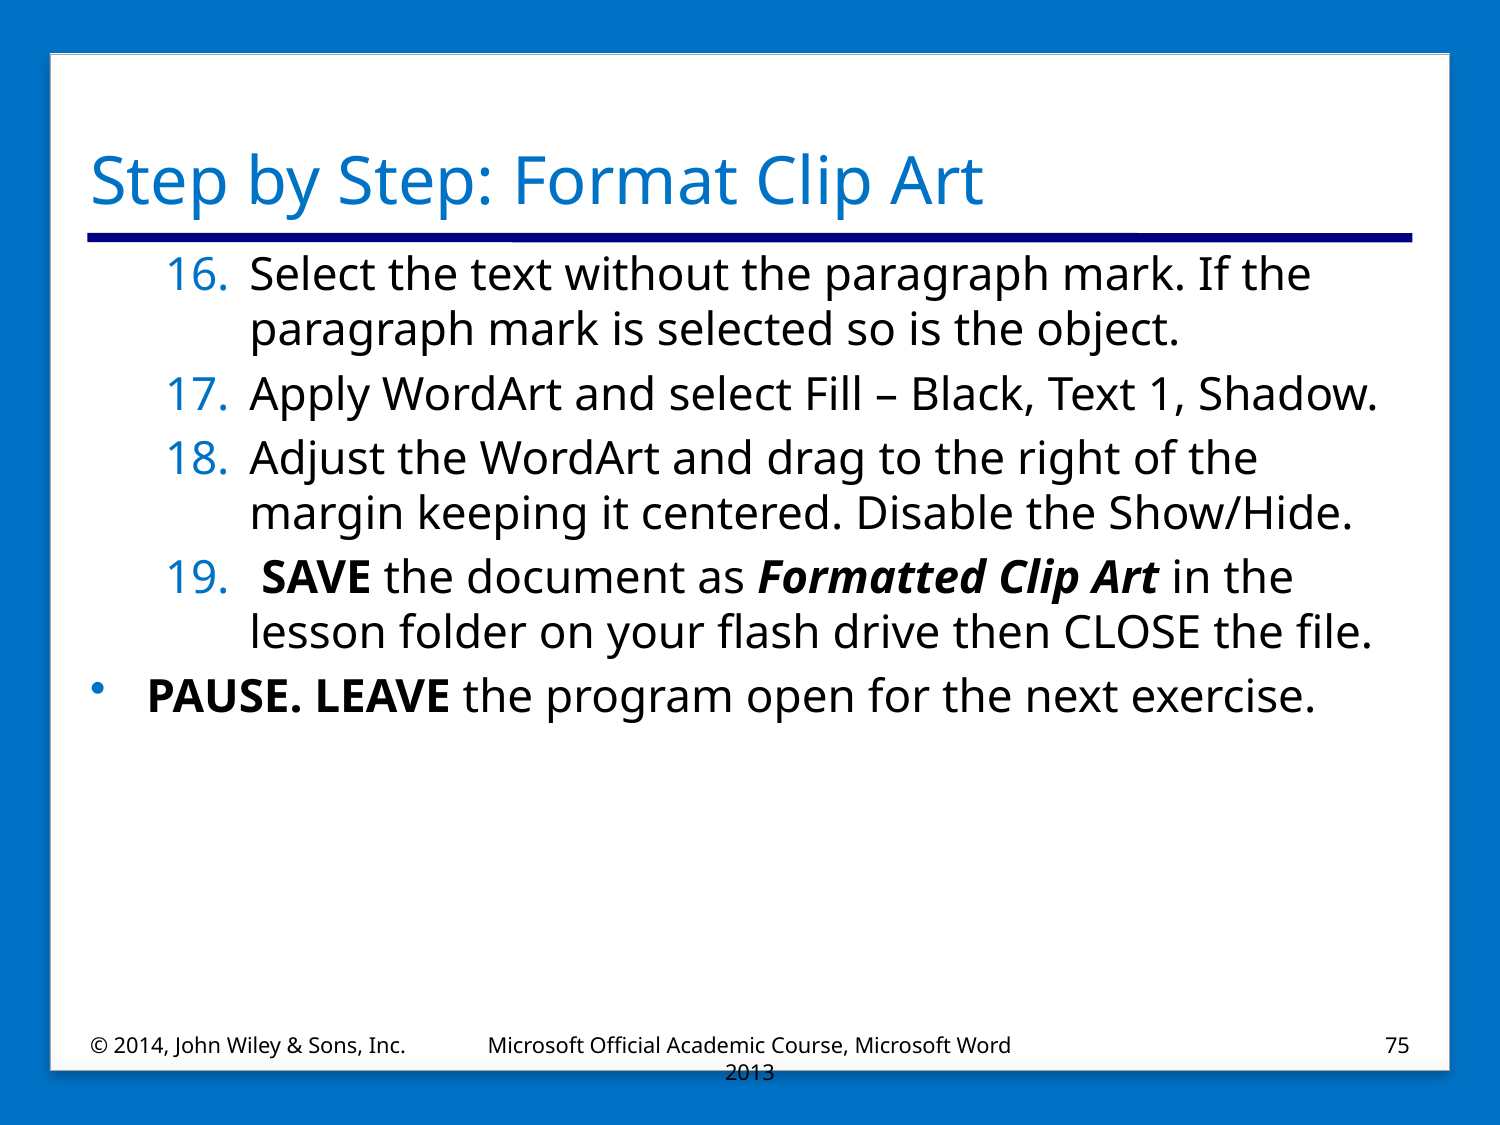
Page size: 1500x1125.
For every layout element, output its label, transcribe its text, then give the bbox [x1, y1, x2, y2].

list Select the text without the paragraph mark. If the paragraph mark is selected so is the object. Apply WordArt and select Fill – Black, Text 1, Shadow. Adjust the WordArt and drag to the right of the margin keeping it centered. Disable the Show/Hide. SAVE the document as Formatted Clip Art in the lesson folder on your flash drive then CLOSE the file. PAUSE. LEAVE the program open for the next exercise. [75, 237, 1425, 1063]
slide_number 75 [1074, 1024, 1426, 1103]
slide_number © 2014, John Wiley & Sons, Inc. [74, 1024, 426, 1103]
title Step by Step: Format Clip Art [74, 74, 1426, 226]
footer Microsoft Official Academic Course, Microsoft Word 2013 [449, 1024, 1051, 1103]
